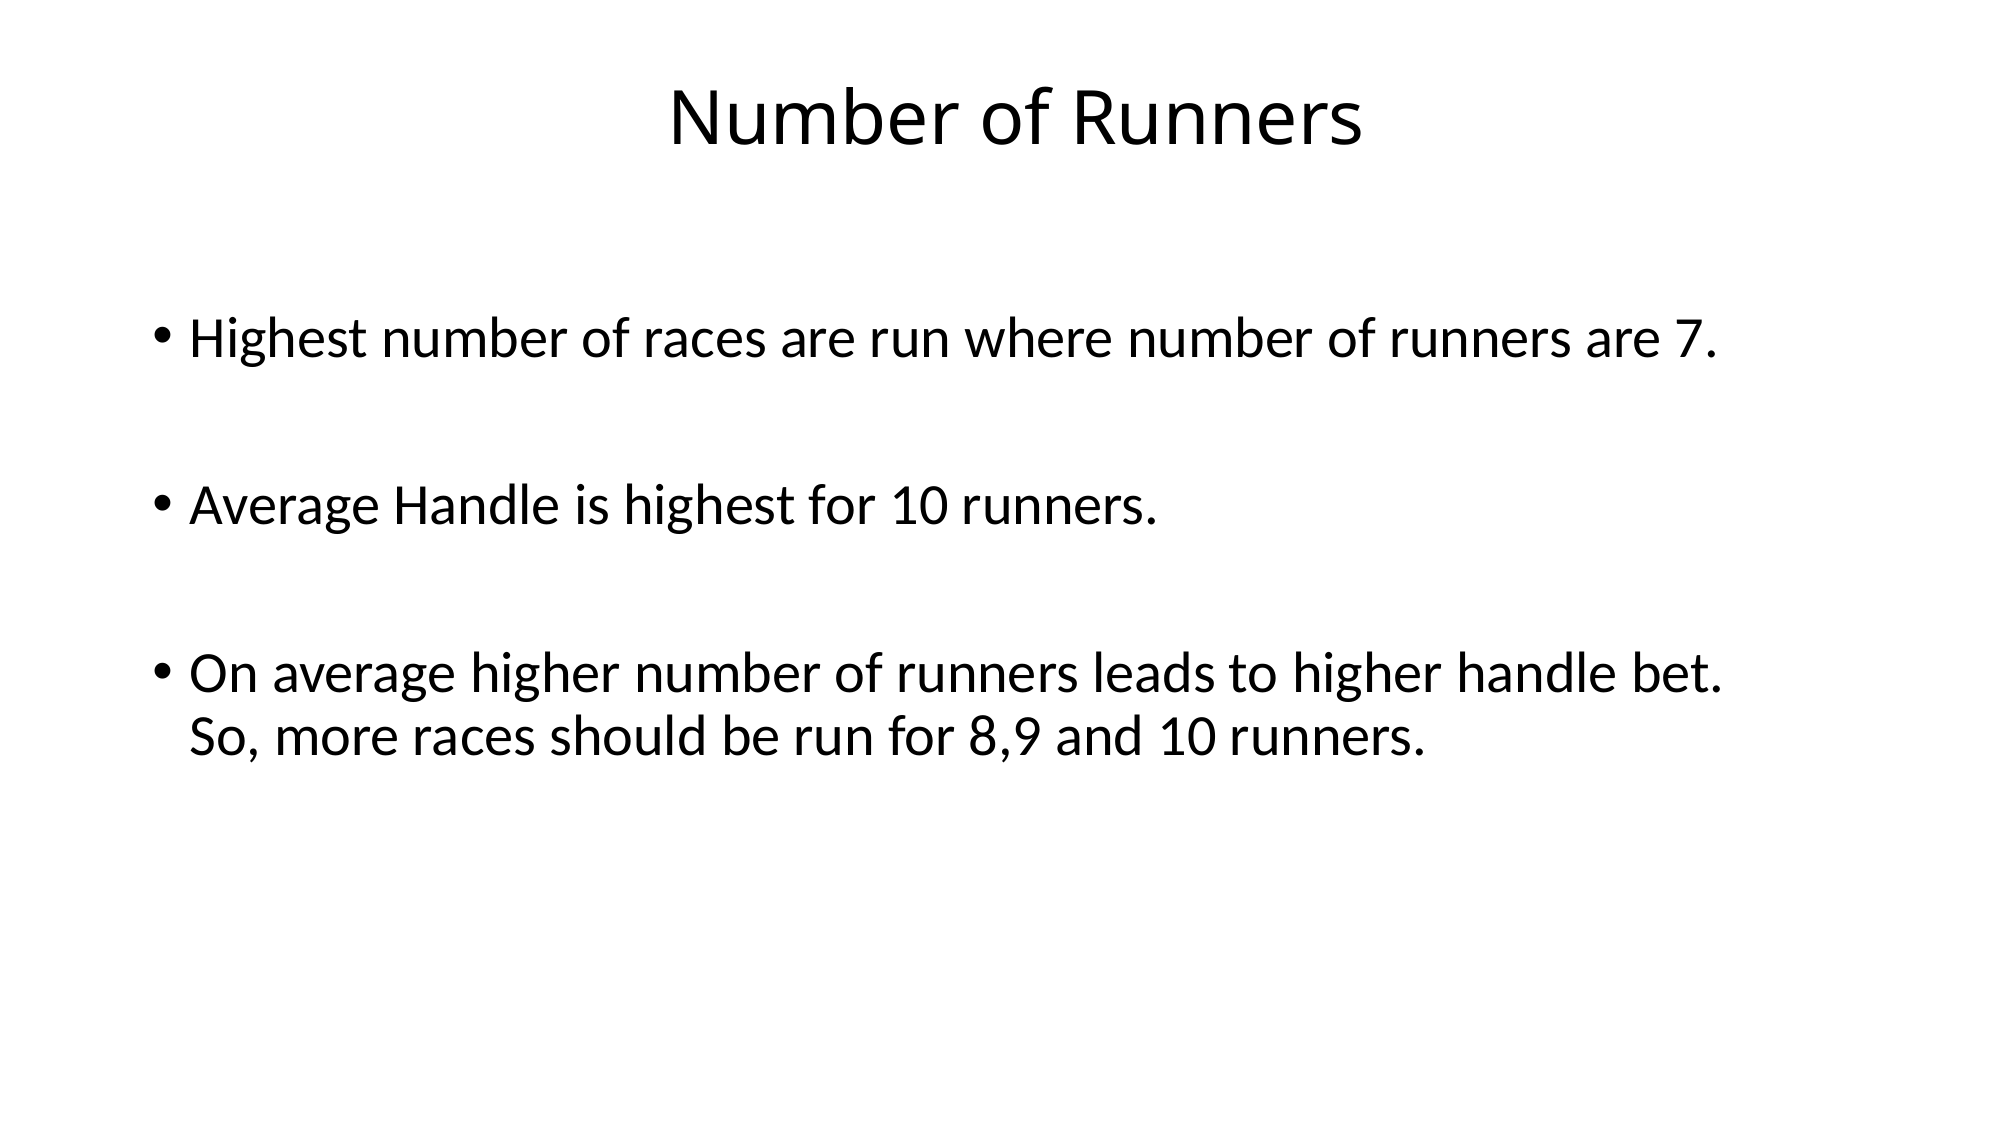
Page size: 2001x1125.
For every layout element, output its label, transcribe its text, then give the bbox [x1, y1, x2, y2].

title Number of Runners [170, 0, 1863, 236]
list Highest number of races are run where number of runners are 7. Average Handle is highest for 10 runners. On average higher number of runners leads to higher handle bet. So, more races should be run for 8,9 and 10 runners. [137, 299, 1863, 1014]
